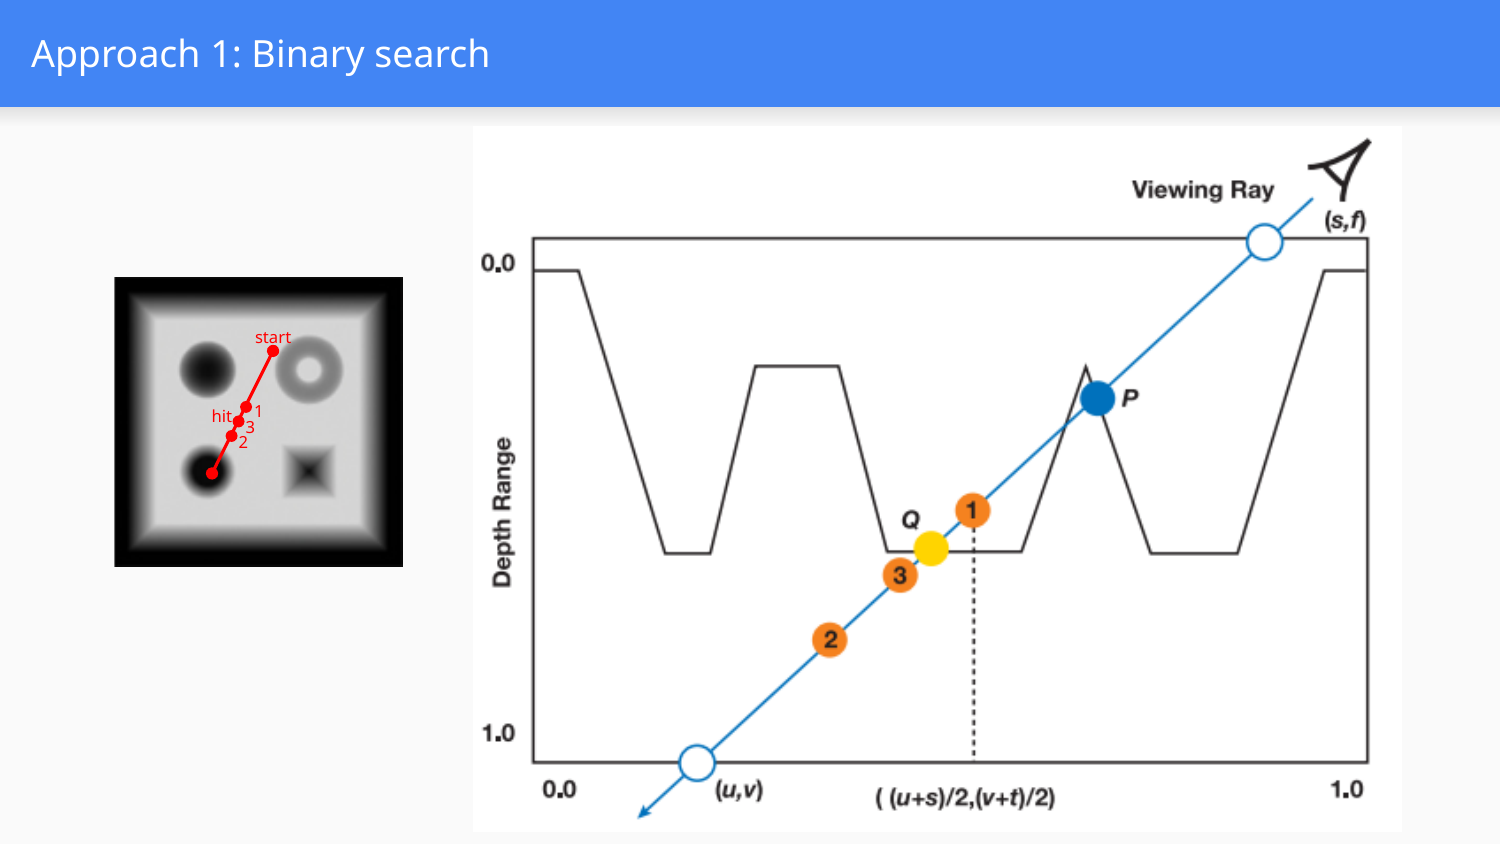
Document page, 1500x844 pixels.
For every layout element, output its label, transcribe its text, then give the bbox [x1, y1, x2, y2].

picture [473, 126, 1402, 832]
picture [114, 276, 404, 567]
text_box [211, 350, 274, 474]
title Approach 1: Binary search [16, 2, 1464, 102]
